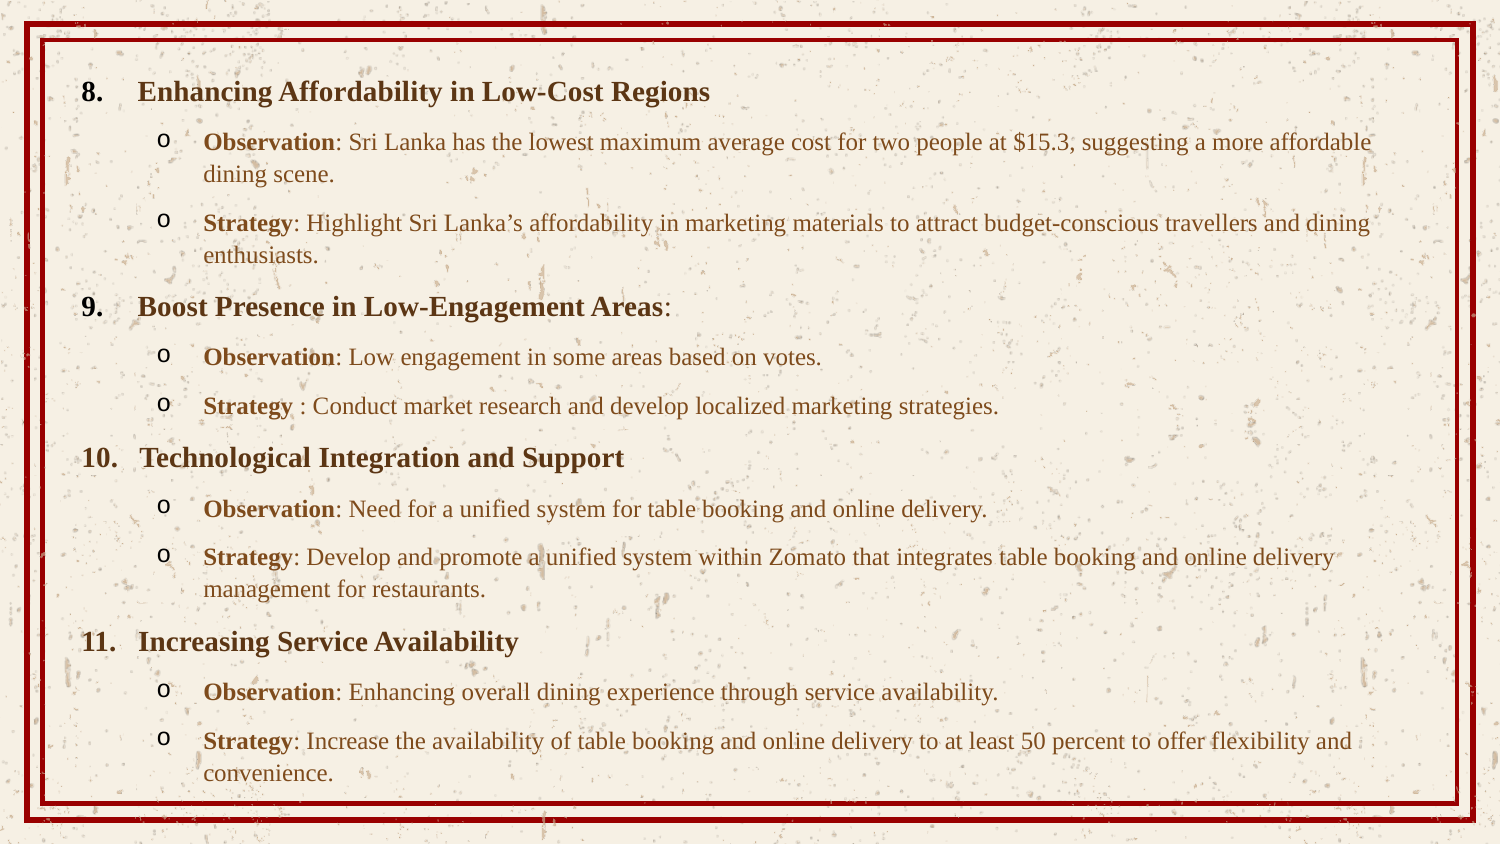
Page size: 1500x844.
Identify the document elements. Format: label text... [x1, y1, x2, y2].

text_box Enhancing Affordability in Low-Cost Regions Observation: Sri Lanka has the lowest maximum average cost for two people at $15.3, suggesting a more affordable dining scene. Strategy: Highlight Sri Lanka’s affordability in marketing materials to attract budget-conscious travellers and dining enthusiasts. Boost Presence in Low-Engagement Areas: Observation: Low engagement in some areas based on votes. Strategy : Conduct market research and develop localized marketing strategies. 10. Technological Integration and Support Observation: Need for a unified system for table booking and online delivery. Strategy: Develop and promote a unified system within Zomato that integrates table booking and online delivery management for restaurants. 11. Increasing Service Availability Observation: Enhancing overall dining experience through service availability. Strategy: Increase the availability of table booking and online delivery to at least 50 percent to offer flexibility and convenience. [66, 62, 1444, 794]
picture [1, 1, 1500, 844]
